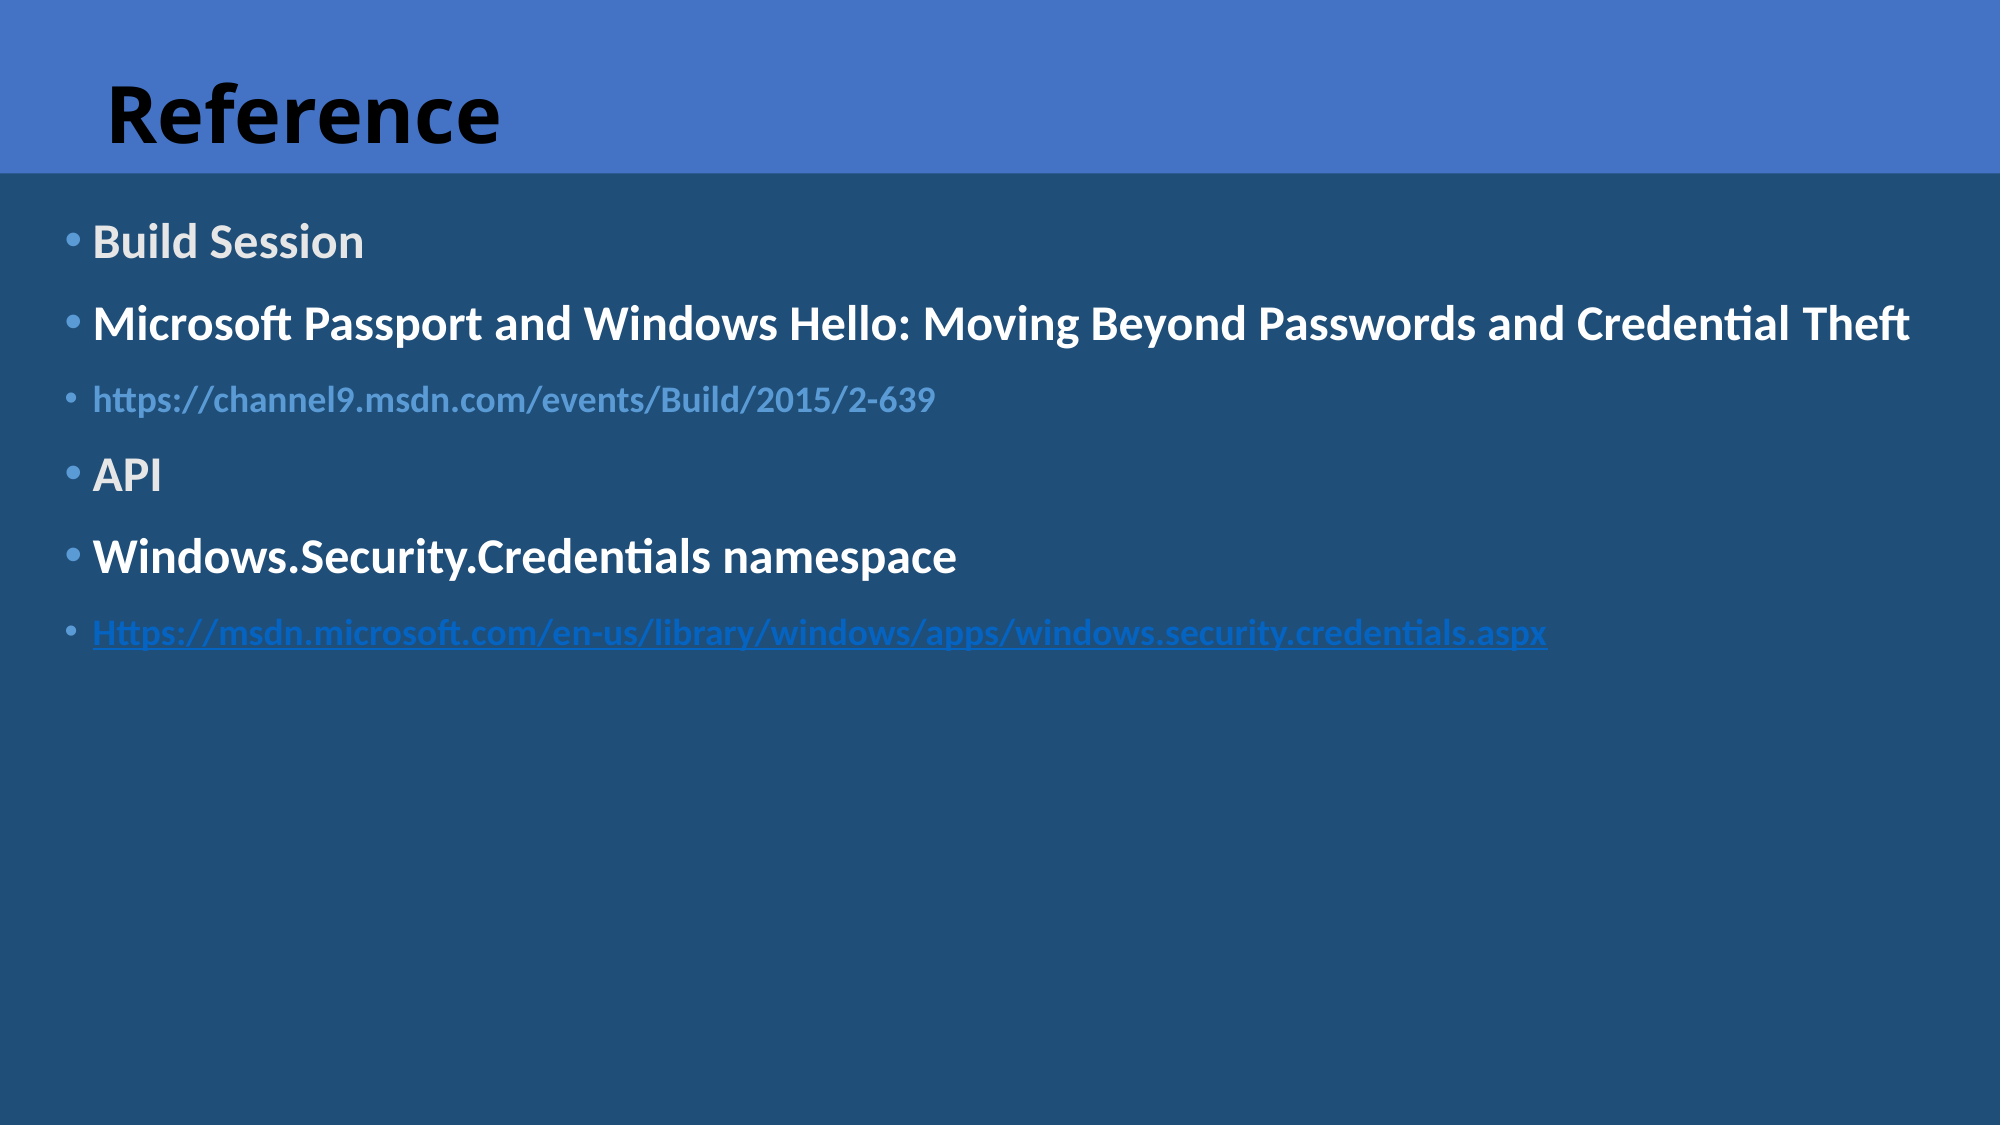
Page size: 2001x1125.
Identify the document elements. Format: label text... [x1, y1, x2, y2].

title Reference [90, 54, 1537, 168]
list Build Session Microsoft Passport and Windows Hello: Moving Beyond Passwords and Credential Theft https://channel9.msdn.com/events/Build/2015/2-639 API Windows.Security.Credentials namespace Https://msdn.microsoft.com/en-us/library/windows/apps/windows.security.credentials.aspx [42, 197, 2000, 1125]
